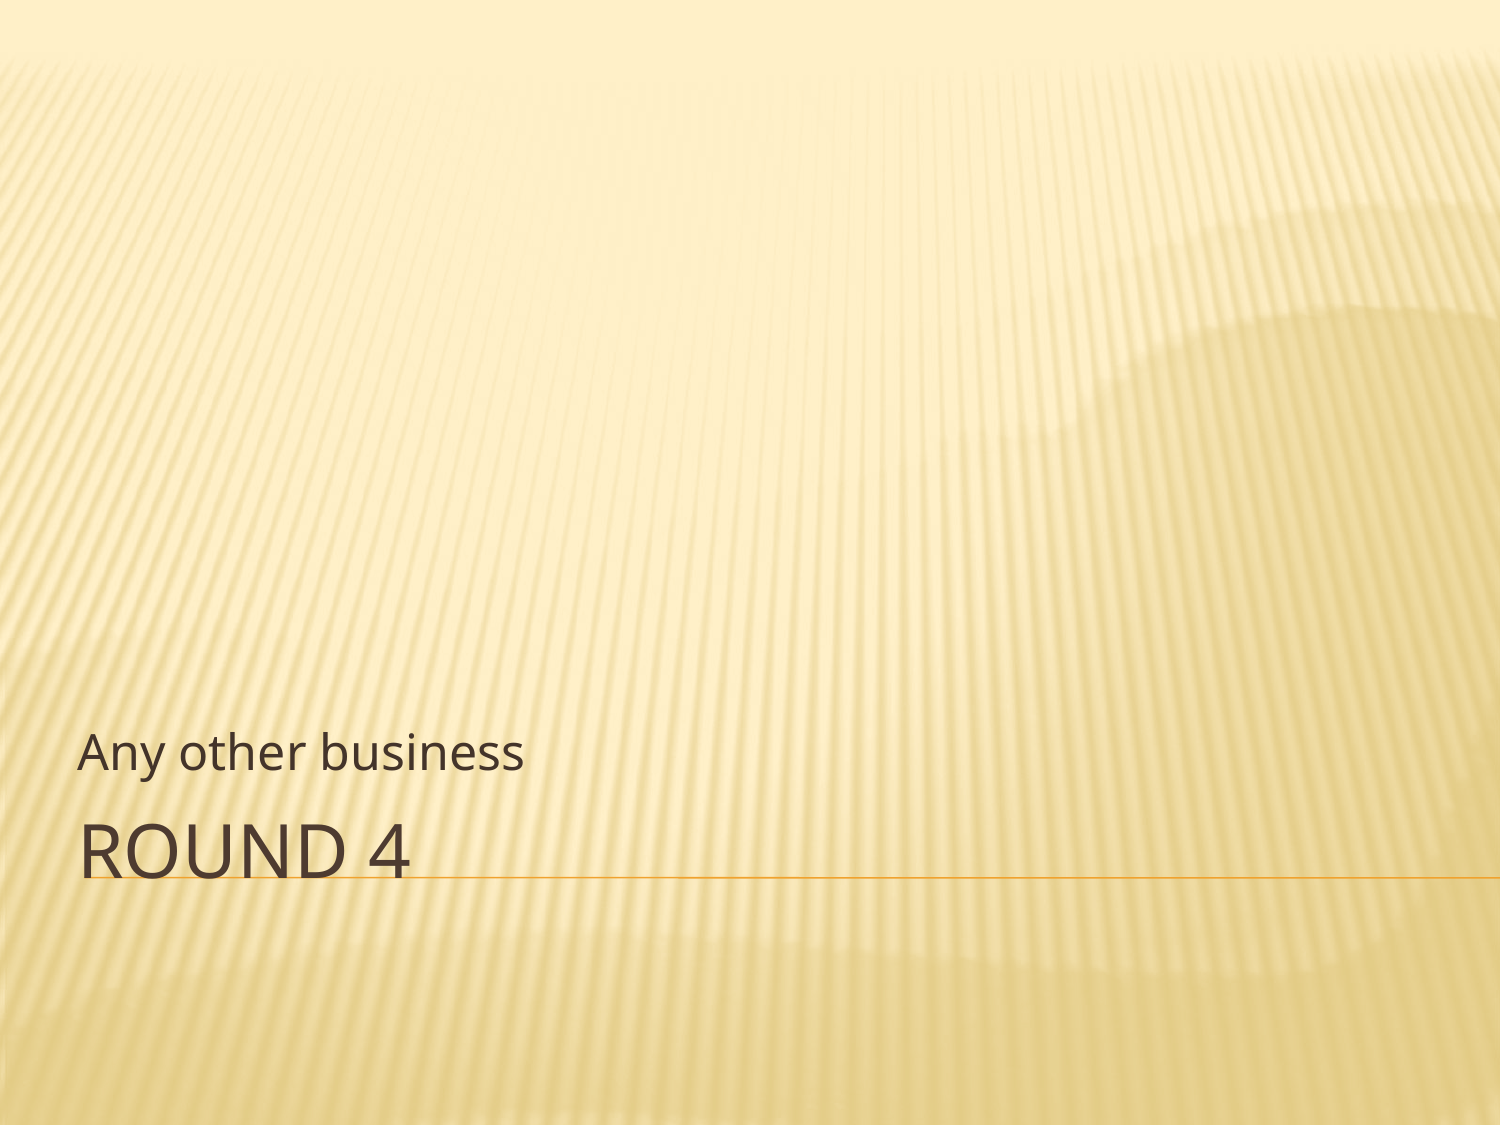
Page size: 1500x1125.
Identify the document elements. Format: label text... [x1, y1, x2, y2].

title Round 4 [62, 796, 1450, 997]
subtitle Any other business [62, 637, 1450, 788]
